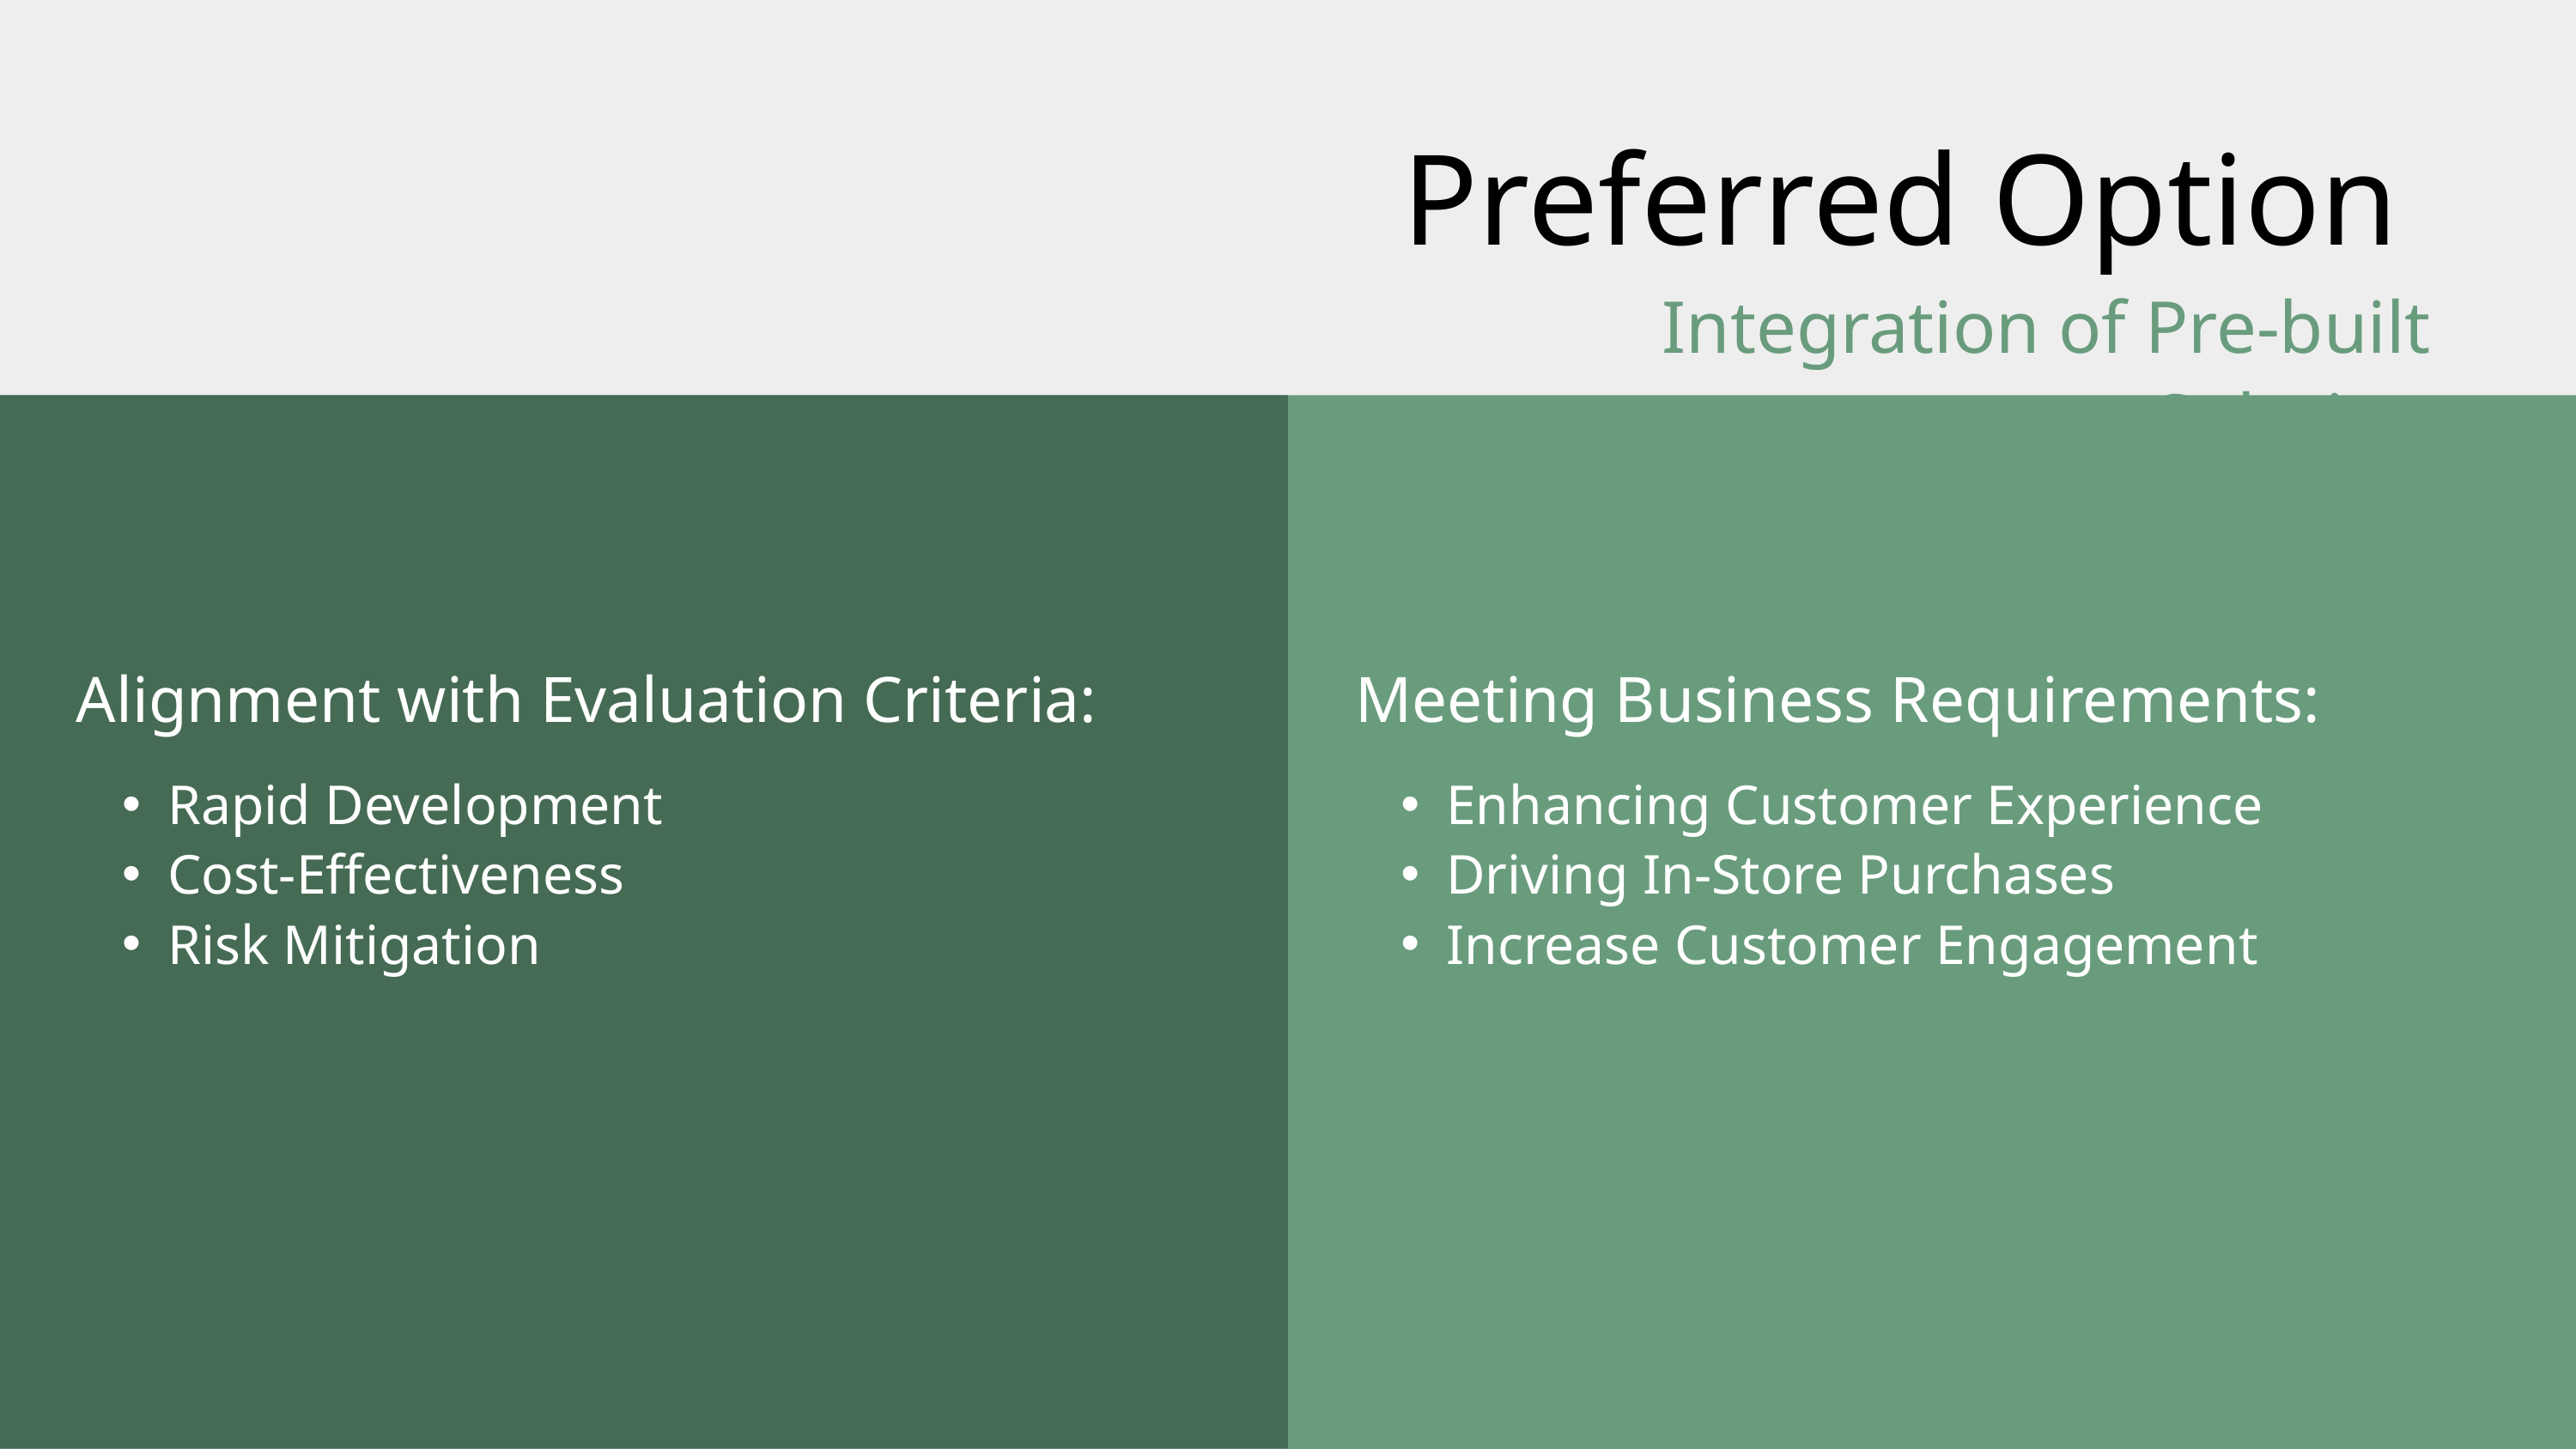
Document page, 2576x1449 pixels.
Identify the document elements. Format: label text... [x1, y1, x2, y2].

text_box [0, 0, 2576, 396]
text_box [76, 661, 1123, 973]
text_box Preferred Option [1167, 119, 2432, 270]
text_box [0, 395, 1288, 1449]
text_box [1354, 661, 2402, 973]
text_box Integration of Pre-built Solution [1383, 274, 2432, 461]
